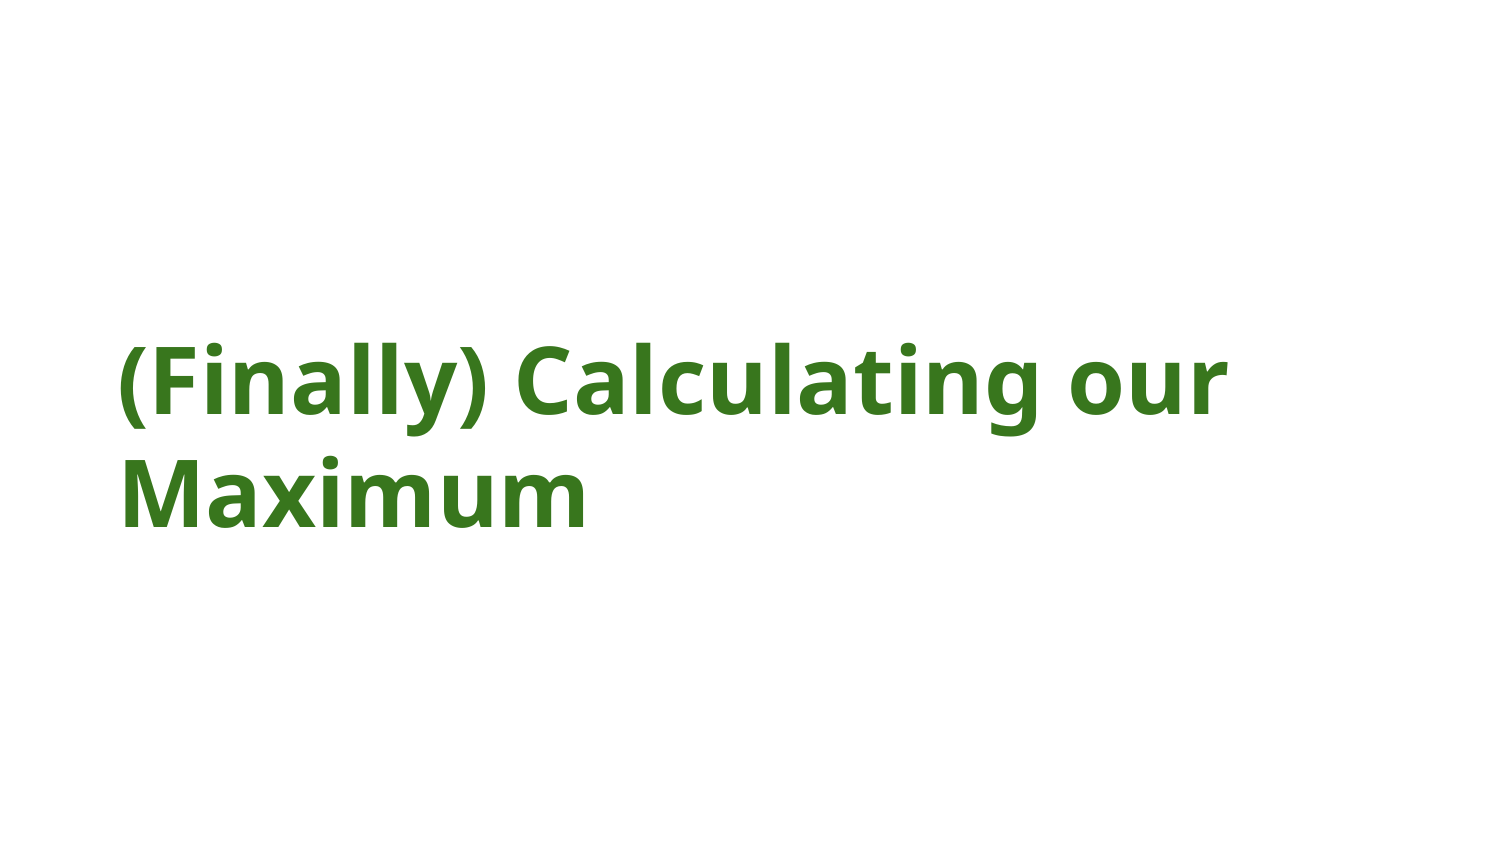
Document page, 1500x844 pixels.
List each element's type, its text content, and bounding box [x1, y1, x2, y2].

title (Finally) Calculating our Maximum [102, 210, 1397, 562]
